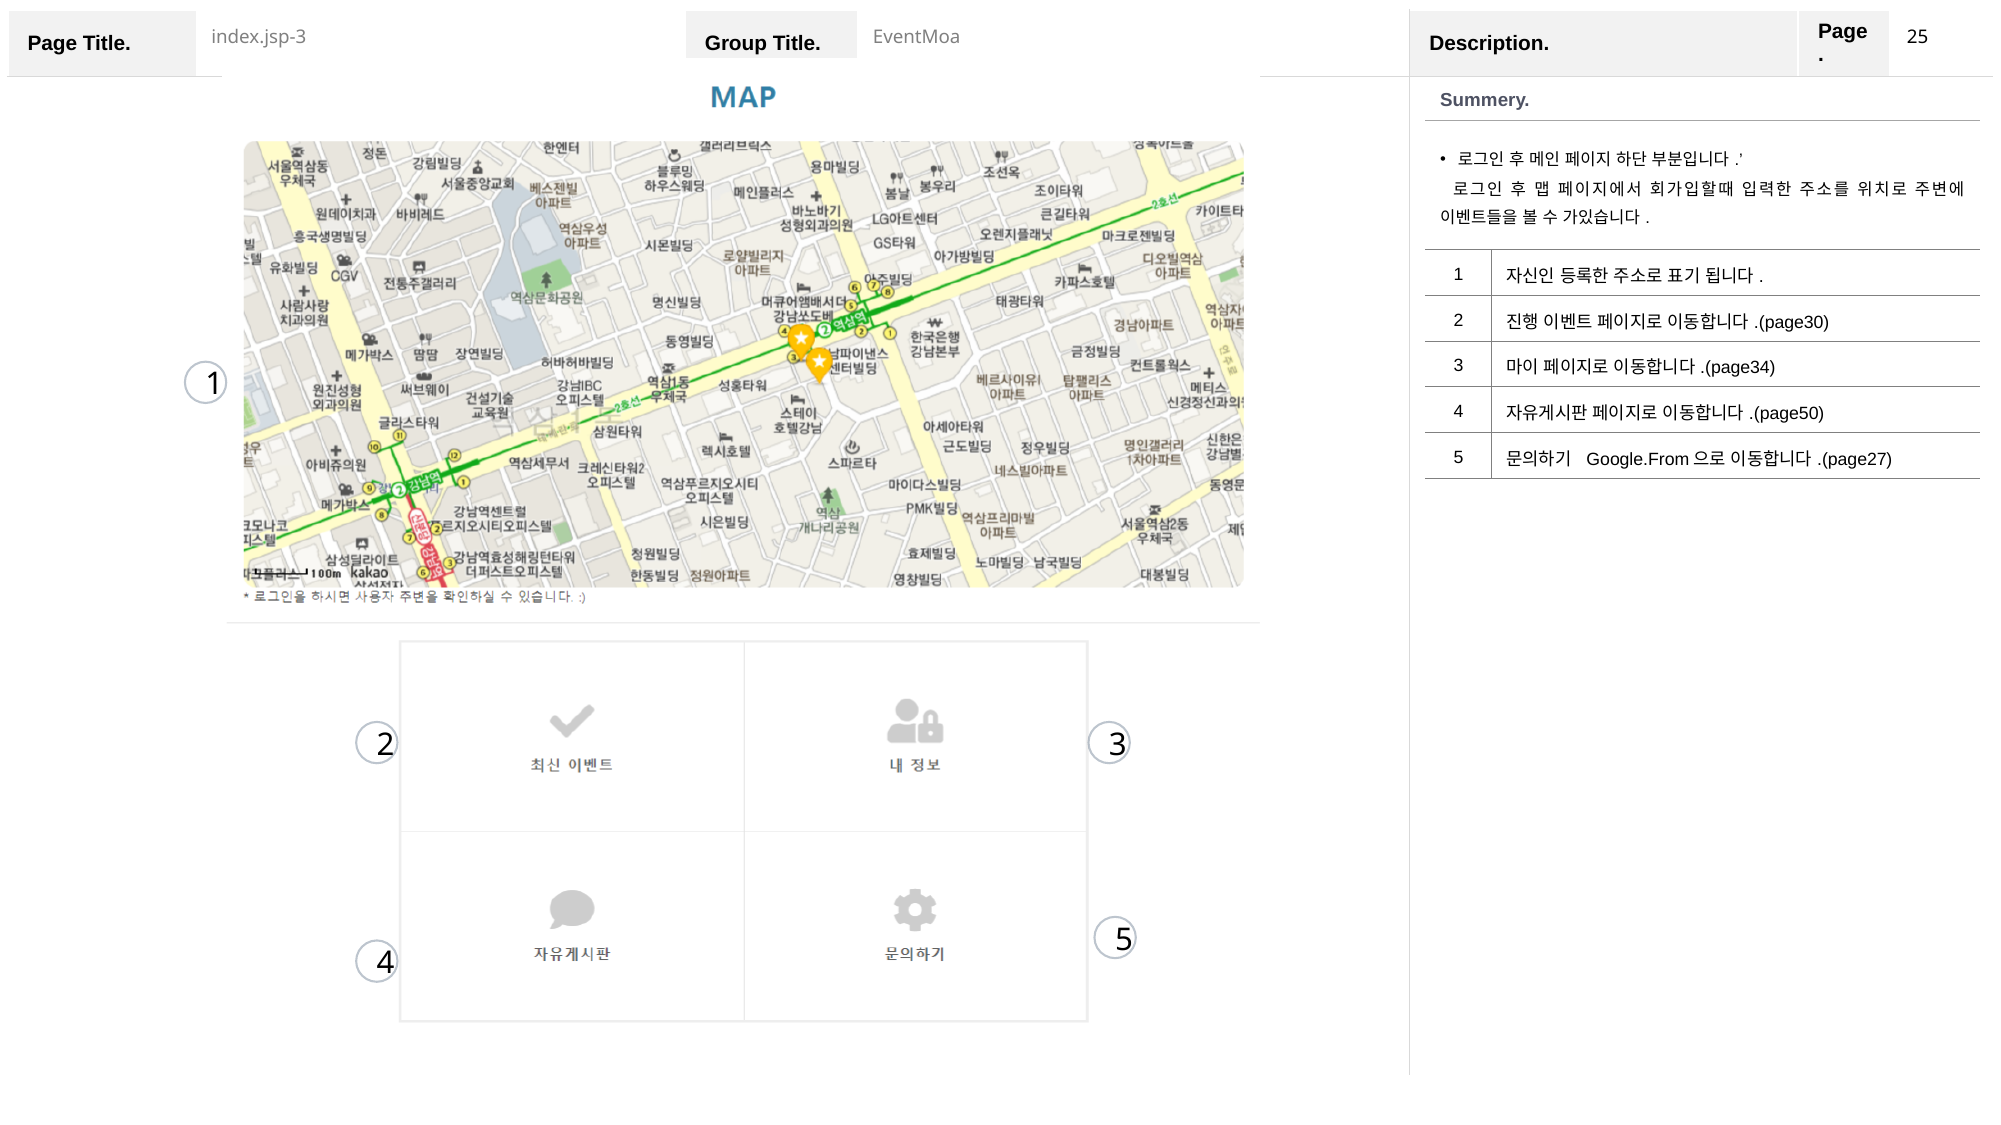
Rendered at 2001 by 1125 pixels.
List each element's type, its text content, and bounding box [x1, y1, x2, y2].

table_cell 3 [1425, 342, 1491, 386]
list EventMoa [858, 18, 1405, 55]
table_cell 1 [1425, 250, 1491, 295]
table_cell 자신인 등록한 주소로 표기 됩니다. [1492, 250, 1980, 295]
table_cell 4 [1425, 387, 1491, 432]
table_cell 문의하기 Google.From으로 이동합니다.(page27) [1492, 433, 1980, 478]
table_cell 2 [1425, 296, 1491, 341]
table_cell 자유게시판 페이지로 이동합니다.(page50) [1492, 387, 1980, 432]
table_cell 마이 페이지로 이동합니다.(page34) [1492, 342, 1980, 386]
table_header Summery. [1425, 78, 1980, 120]
picture [222, 58, 1261, 1107]
list index.jsp-3 [196, 18, 684, 55]
text_box 25 [1892, 17, 2000, 58]
text_box 1 [182, 359, 217, 406]
table_cell 5 [1425, 433, 1491, 478]
table_cell 진행 이벤트 페이지로 이동합니다.(page30) [1492, 296, 1980, 341]
table_cell 로그인 후 메인 페이지 하단 부분입니다.’ 로그인 후 맵 페이지에서 회가입할때 입력한 주소를 위치로 주변에 이벤트들을 볼 수 가있습니다. [1425, 121, 1980, 249]
